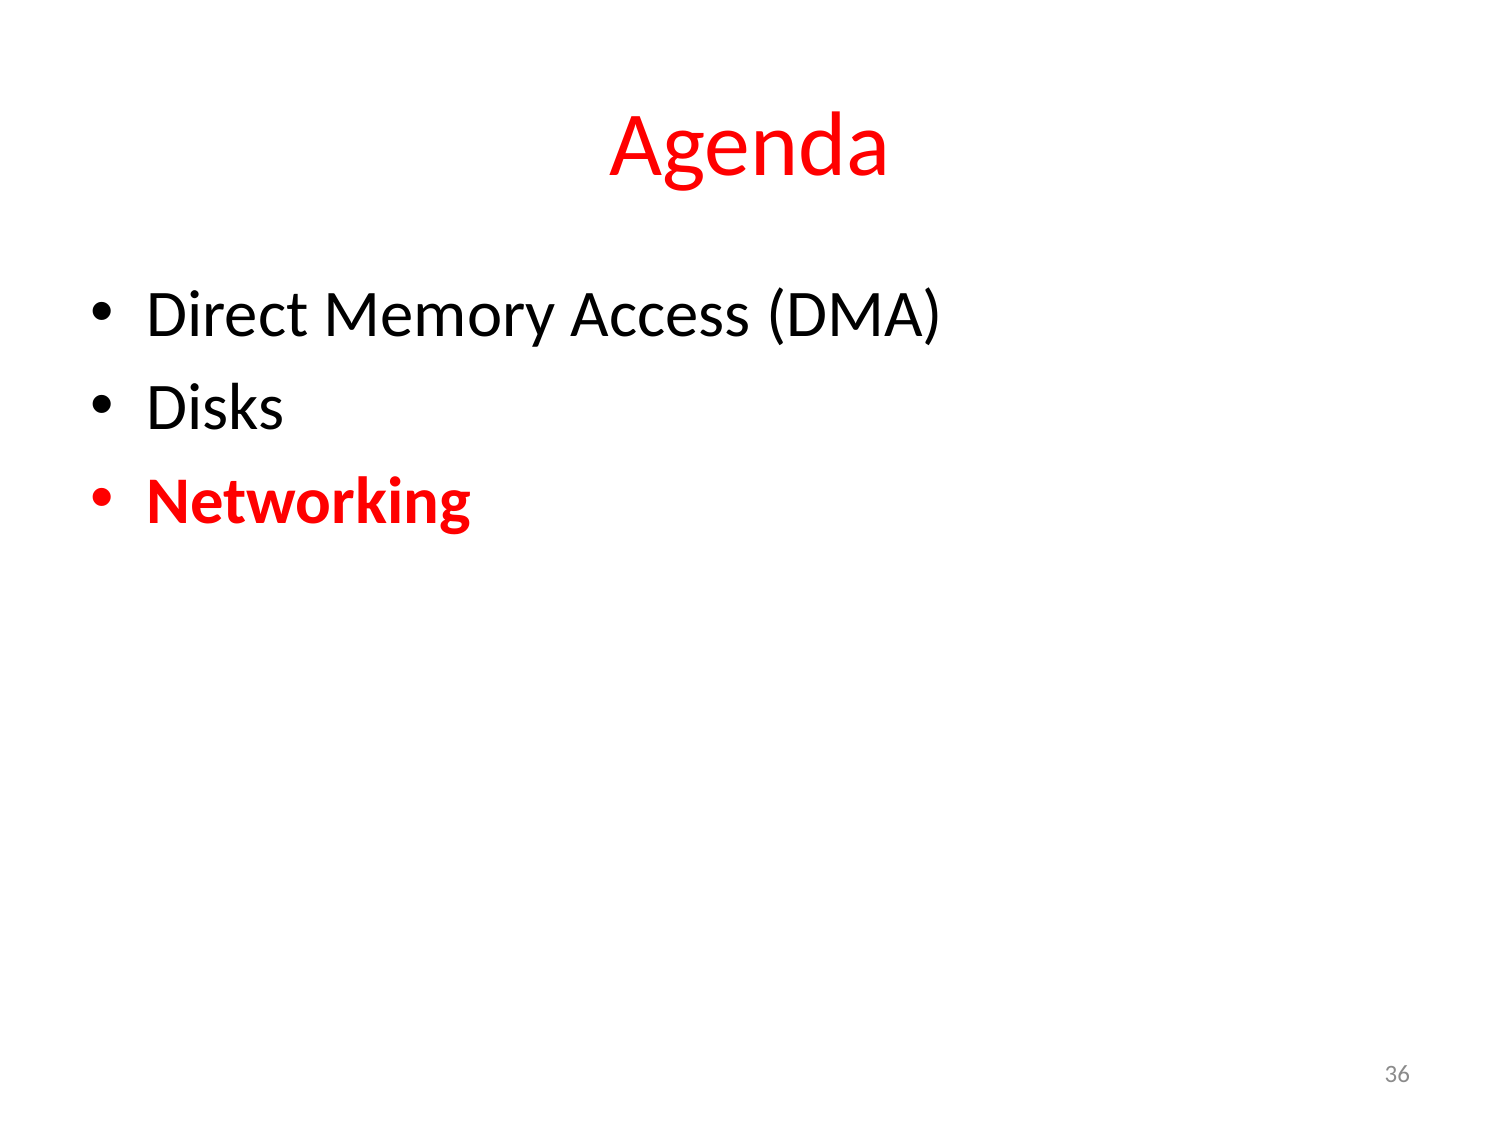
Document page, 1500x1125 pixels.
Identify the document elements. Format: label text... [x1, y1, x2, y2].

slide_number 36 [1074, 1042, 1425, 1103]
title Agenda [75, 45, 1425, 233]
list Direct Memory Access (DMA) Disks Networking [75, 262, 1425, 1005]
